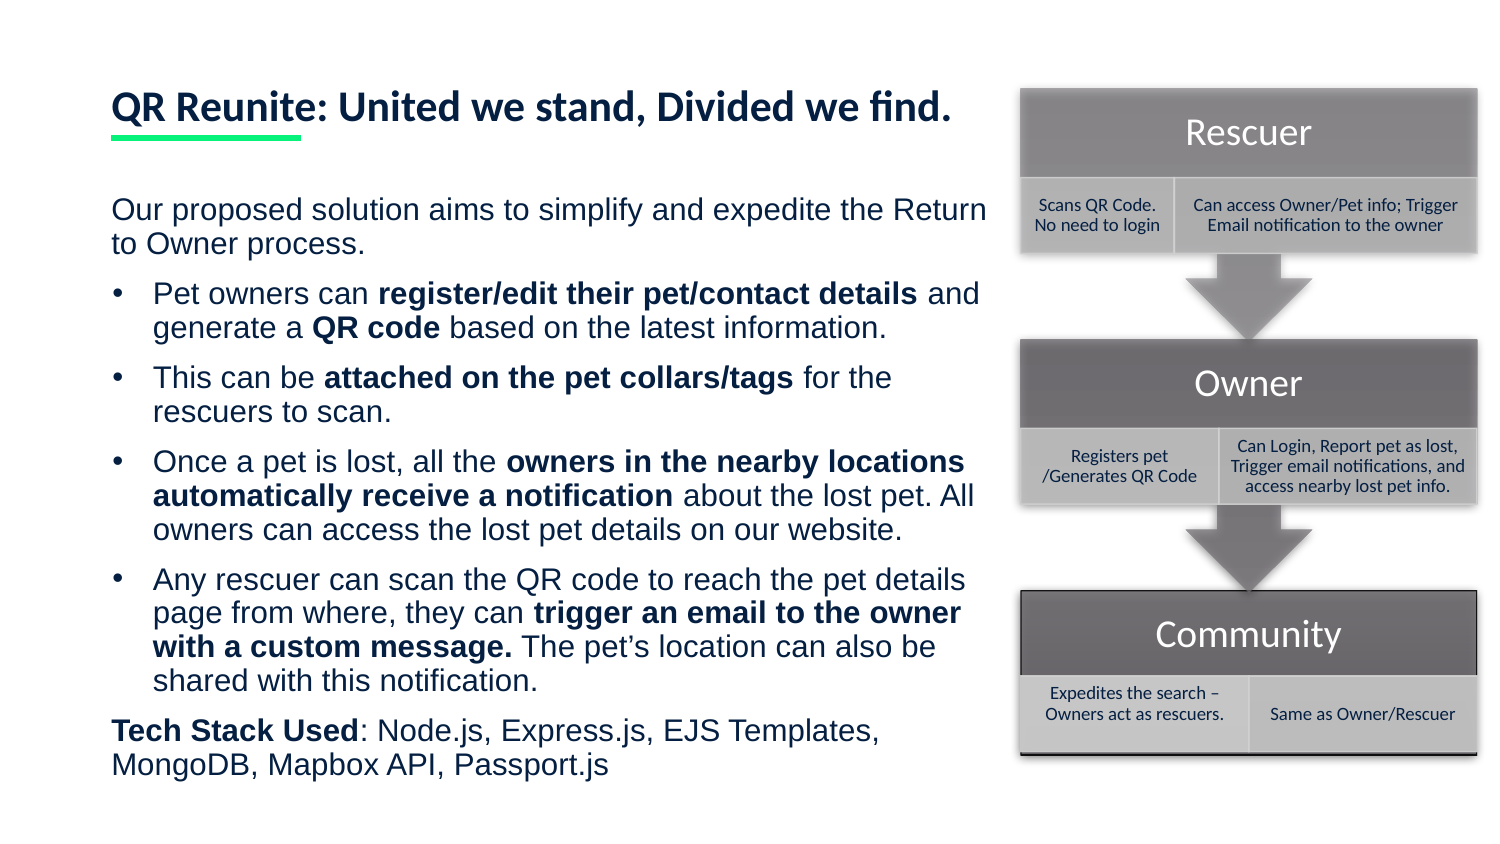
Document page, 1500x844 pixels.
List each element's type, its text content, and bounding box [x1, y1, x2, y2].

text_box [1020, 88, 1478, 756]
list Our proposed solution aims to simplify and expedite the Return to Owner process. Pet owners can register/edit their pet/contact details and generate a QR code based on the latest information. This can be attached on the pet collars/tags for the rescuers to scan. Once a pet is lost, all the owners in the nearby locations automatically receive a notification about the lost pet. All owners can access the lost pet details on our website. Any rescuer can scan the QR code to reach the pet details page from where, they can trigger an email to the owner with a custom message. The pet’s location can also be shared with this notification. Tech Stack Used: Node.js, Express.js, EJS Templates, MongoDB, Mapbox API, Passport.js [99, 188, 1021, 844]
list QR Reunite: United we stand, Divided we find. [99, 77, 1384, 188]
